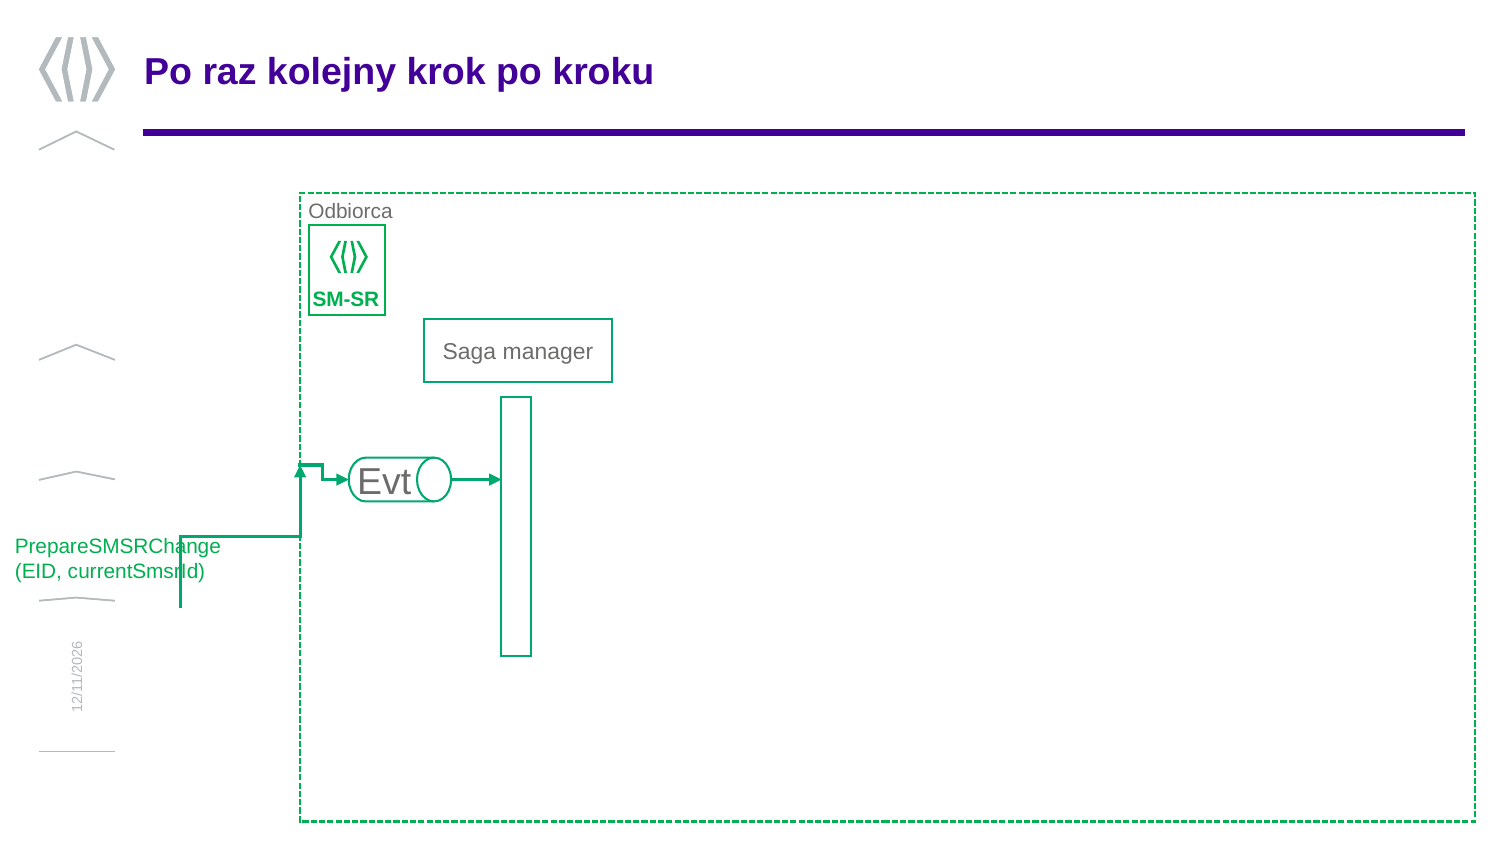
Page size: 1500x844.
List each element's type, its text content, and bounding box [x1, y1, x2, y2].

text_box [180, 465, 301, 609]
text_box [299, 192, 1476, 823]
title Po raz kolejny krok po kroku [138, 37, 1465, 109]
text_box Odbiorca [293, 189, 408, 230]
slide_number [53, 602, 99, 752]
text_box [341, 449, 452, 511]
text_box [500, 396, 532, 657]
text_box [297, 465, 341, 480]
text_box Saga manager [423, 318, 613, 383]
text_box PrepareSMSRChange (EID, currentSmsrId) [0, 525, 180, 590]
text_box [297, 225, 452, 324]
